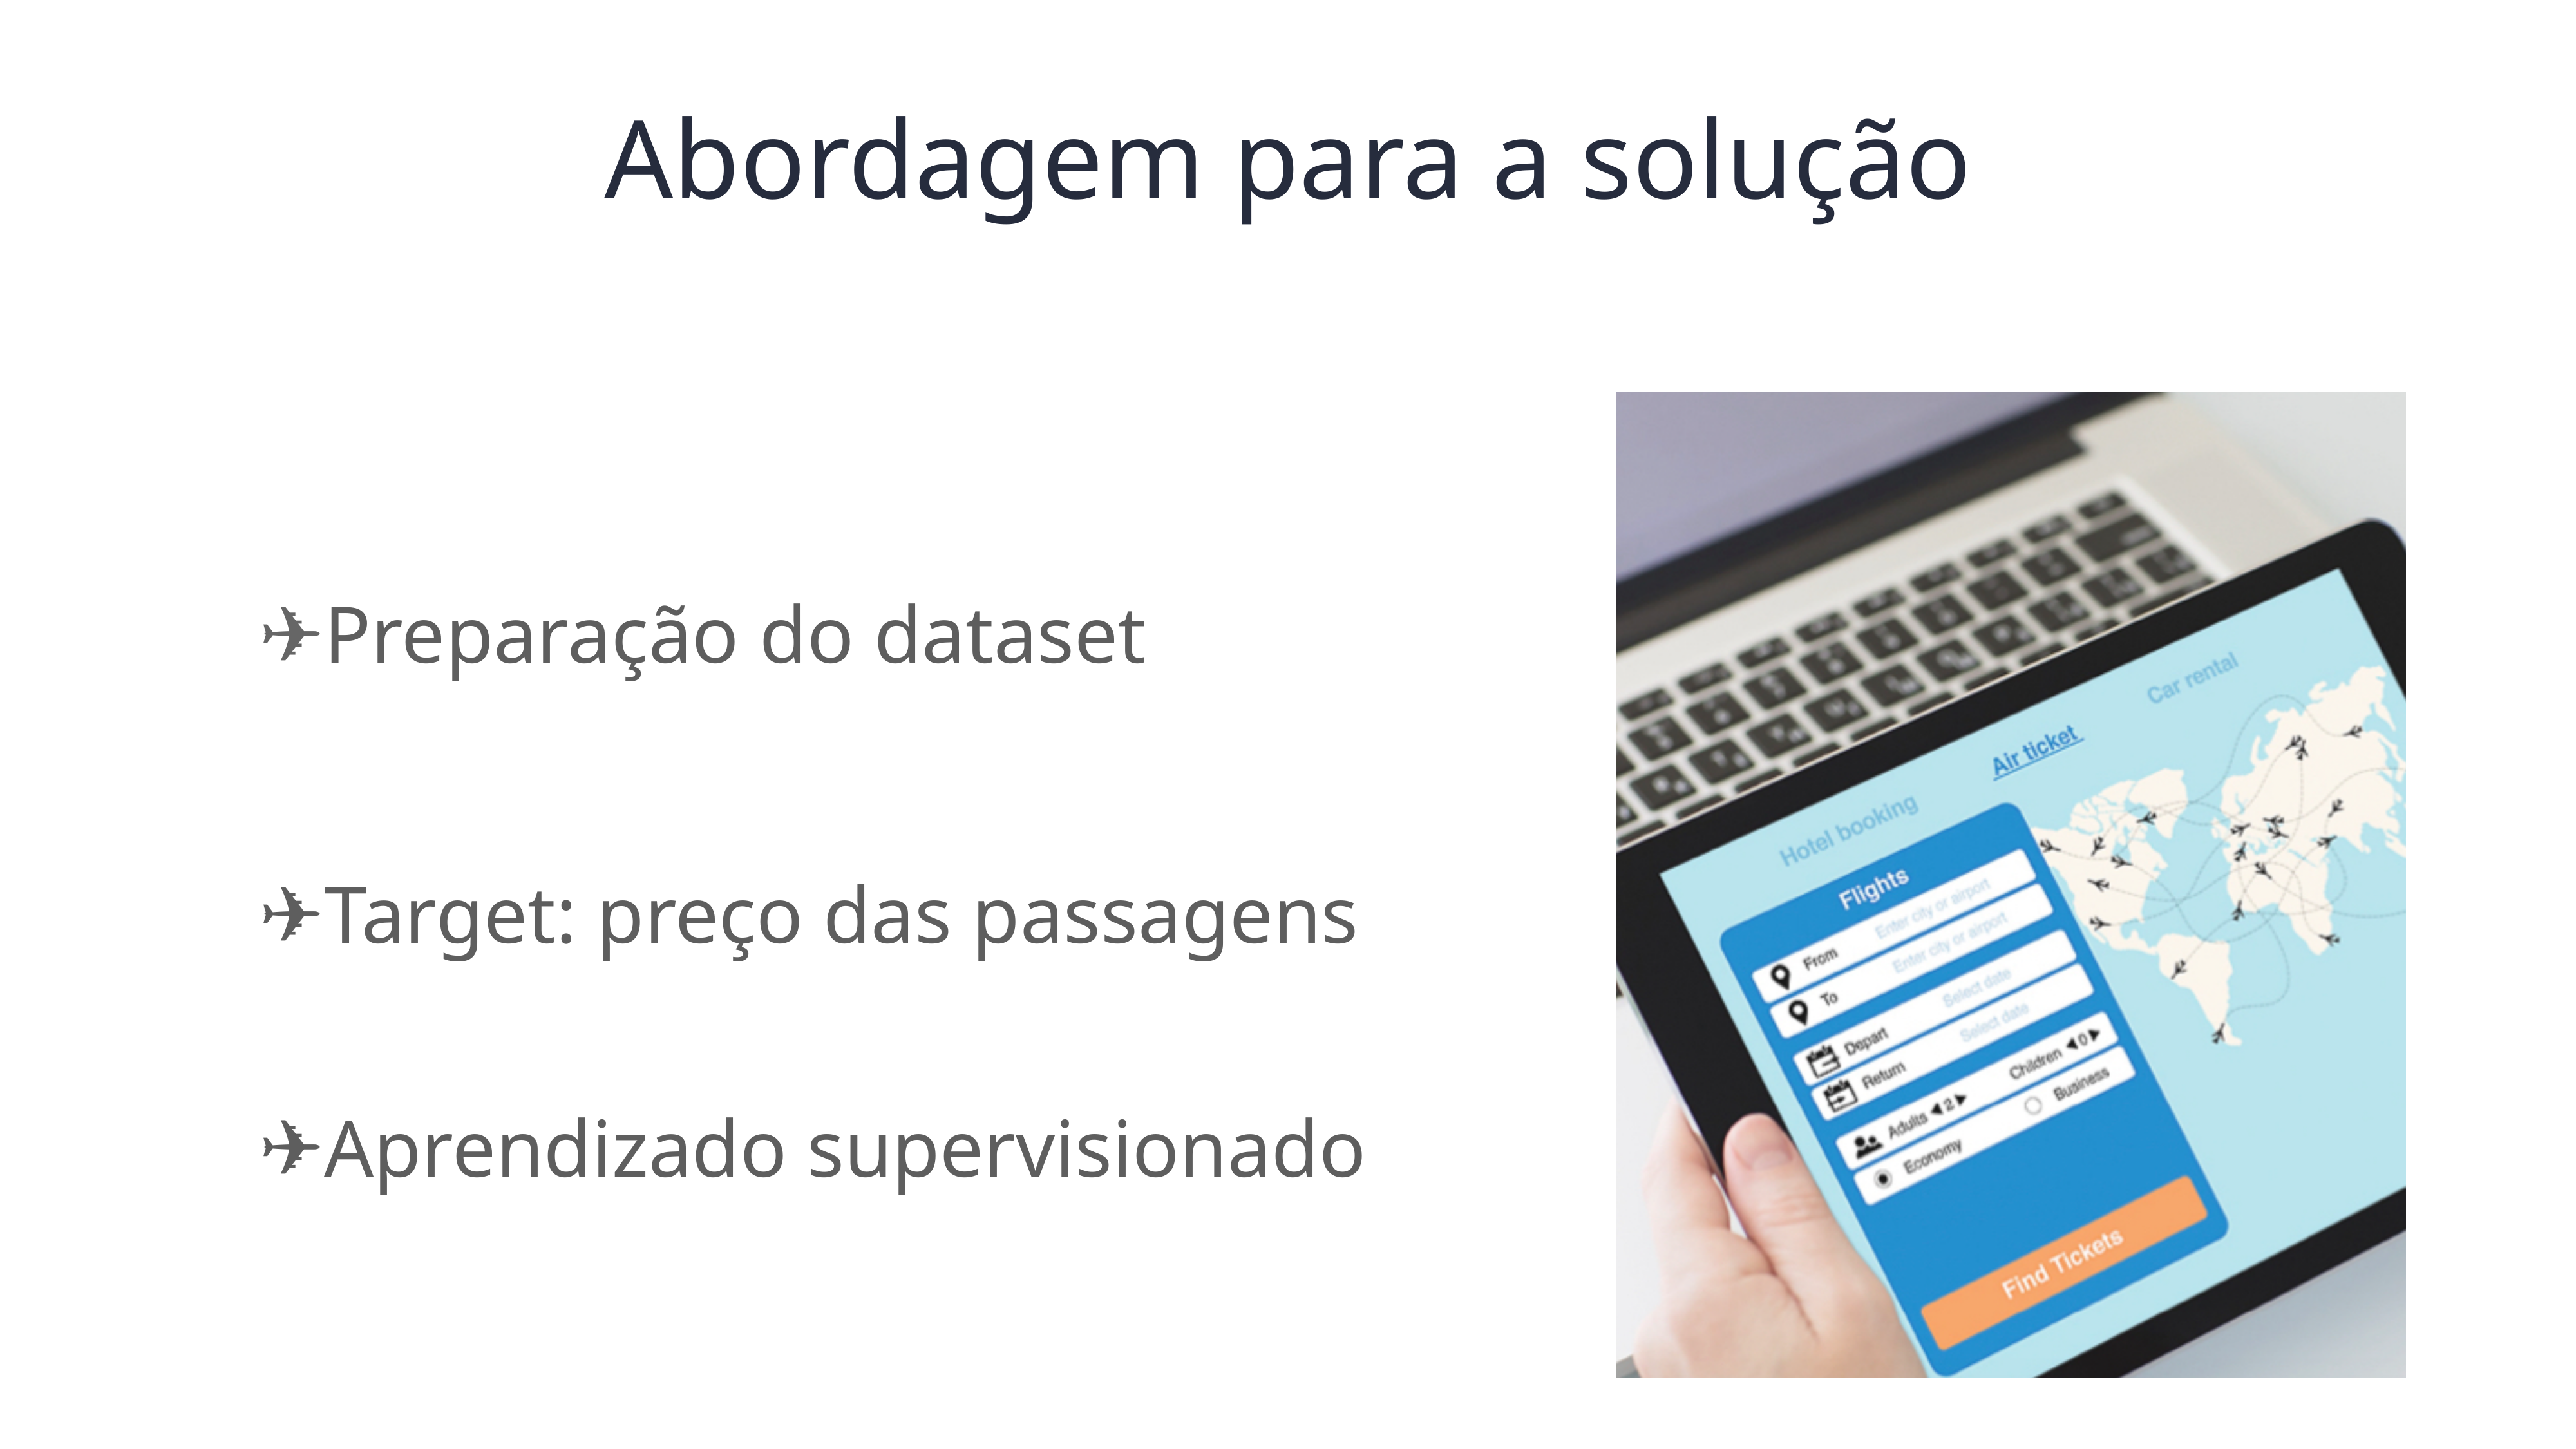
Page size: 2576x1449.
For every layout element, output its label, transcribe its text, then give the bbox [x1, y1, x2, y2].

text_box Abordagem para a solução [460, 109, 2116, 261]
picture [1615, 391, 2406, 1379]
text_box Preparação do dataset Target: preço das passagens Aprendizado supervisionado [249, 529, 1502, 1202]
